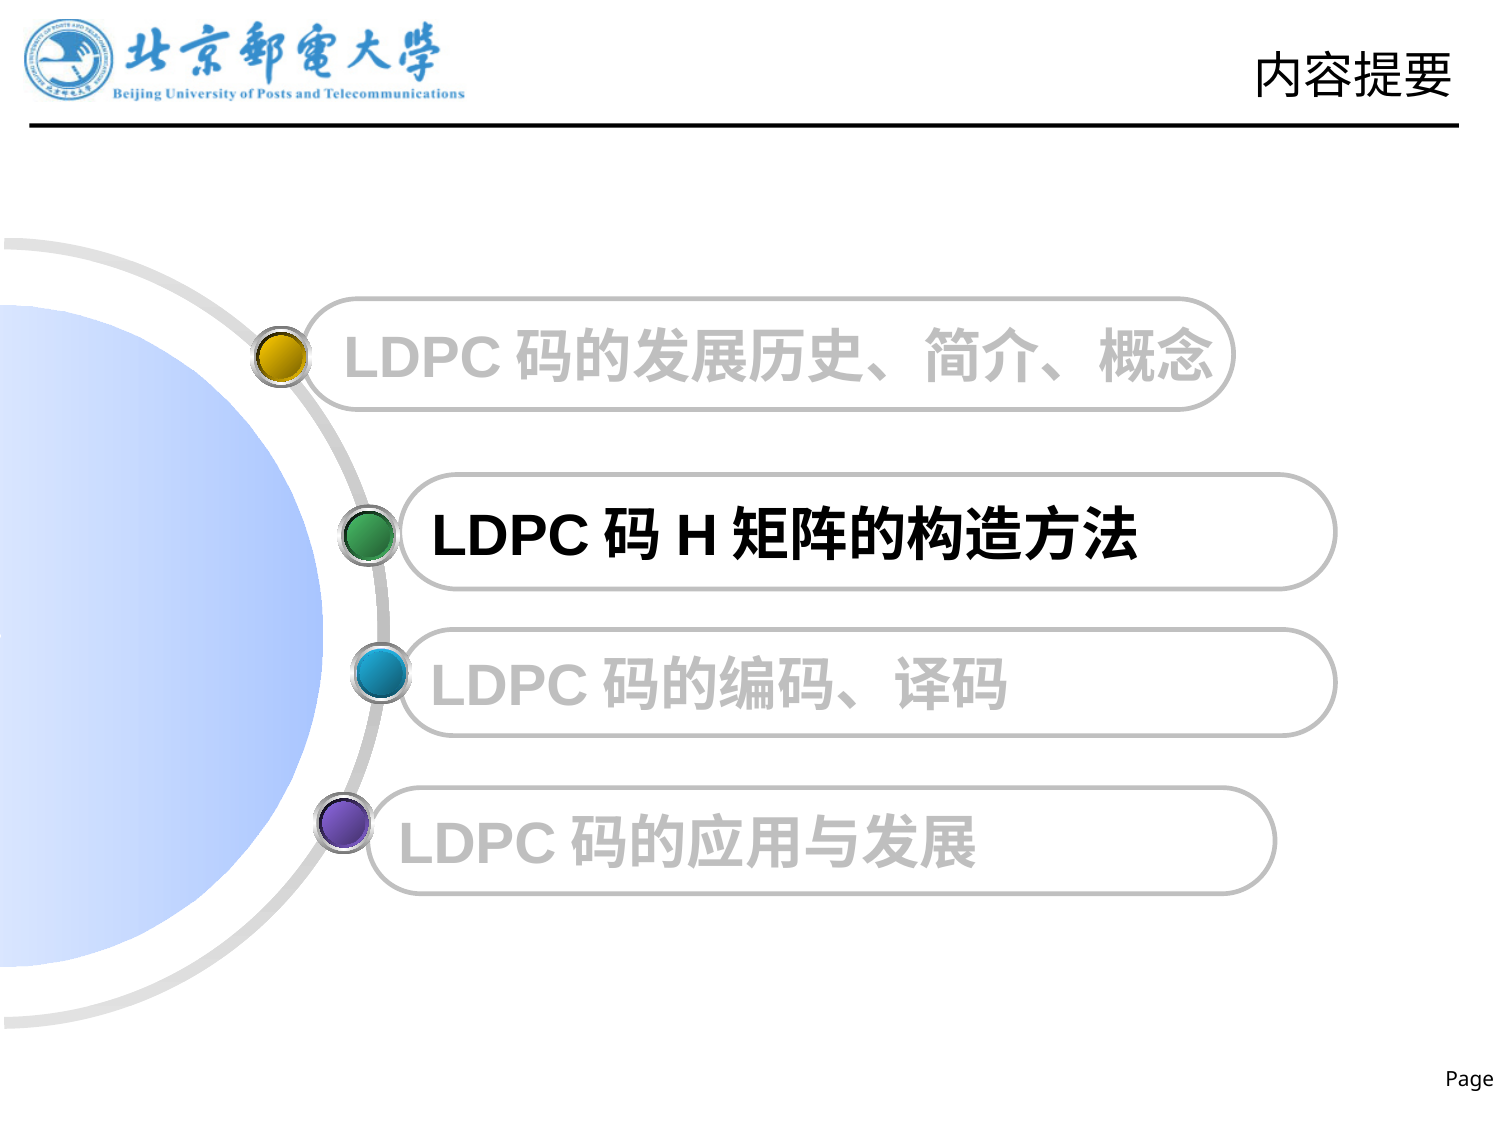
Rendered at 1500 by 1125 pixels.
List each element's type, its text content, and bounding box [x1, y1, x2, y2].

text_box [344, 705, 384, 791]
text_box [349, 641, 413, 705]
text_box LDPC码的应用与发展 [369, 787, 1276, 894]
text_box [291, 389, 369, 504]
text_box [312, 791, 375, 855]
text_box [337, 504, 400, 567]
text_box [4, 849, 323, 1029]
text_box LDPC码H矩阵的构造方法 [400, 474, 1336, 590]
title 内容提要 [1091, 16, 1469, 130]
text_box LDPC码的编码、译码 [404, 629, 1336, 736]
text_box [249, 325, 313, 389]
picture [23, 19, 467, 102]
text_box [372, 567, 390, 641]
text_box [0, 304, 322, 967]
text_box [4, 237, 249, 345]
text_box LDPC码的发展历史、简介、概念 [310, 298, 1234, 410]
